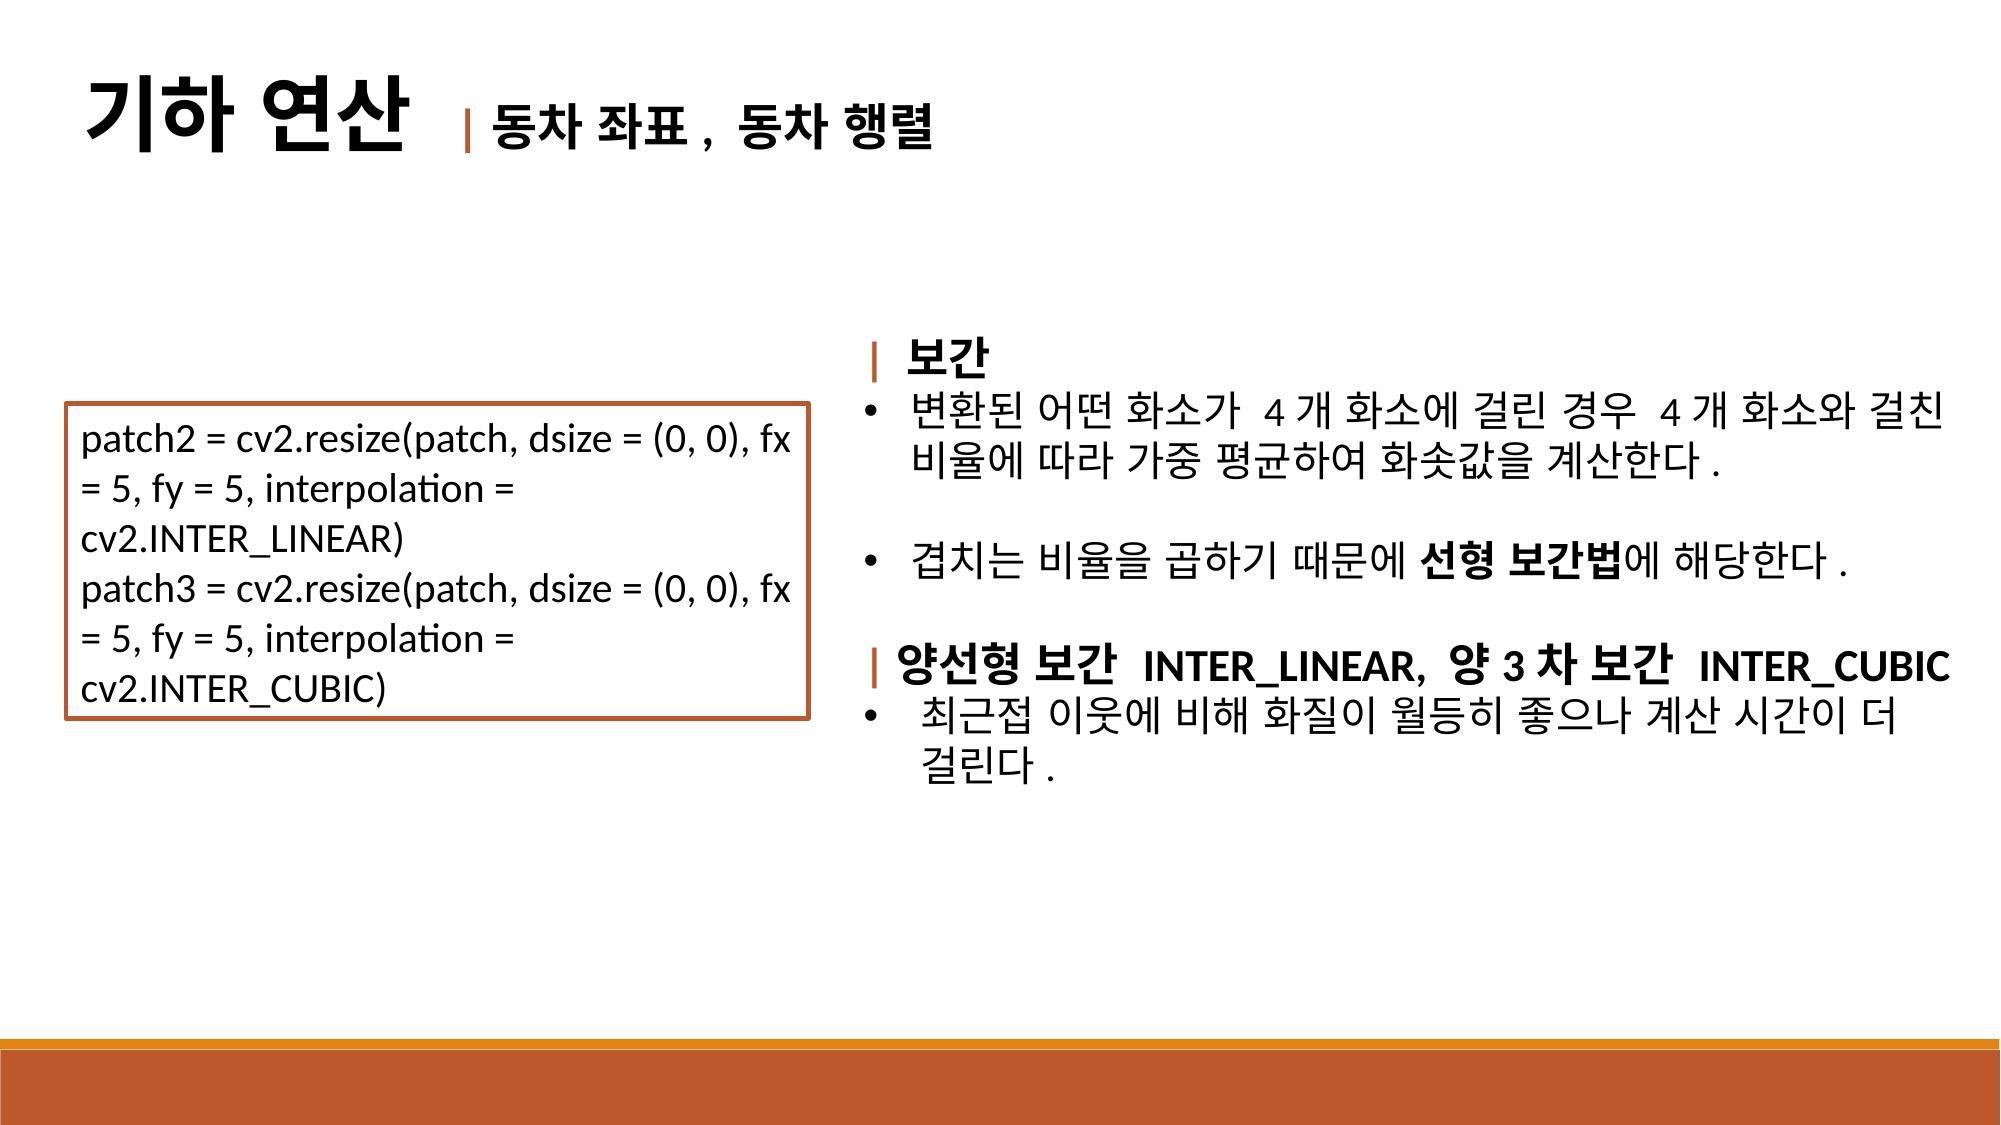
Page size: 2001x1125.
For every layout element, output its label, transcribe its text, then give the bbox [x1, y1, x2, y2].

text_box | 보간 변환된 어떤 화소가 4개 화소에 걸린 경우 4개 화소와 걸친 비율에 따라 가중 평균하여 화솟값을 계산한다. 겹치는 비율을 곱하기 때문에 선형 보간법에 해당한다. |양선형 보간 INTER_LINEAR, 양3차 보간 INTER_CUBIC 최근접 이웃에 비해 화질이 월등히 좋으나 계산 시간이 더 걸린다. [848, 322, 1977, 798]
text_box 기하 연산 |동차 좌표, 동차 행렬 [68, 54, 951, 170]
text_box patch2 = cv2.resize(patch, dsize = (0, 0), fx = 5, fy = 5, interpolation = cv2.INTER_LINEAR) patch3 = cv2.resize(patch, dsize = (0, 0), fx = 5, fy = 5, interpolation = cv2.INTER_CUBIC) [65, 403, 809, 719]
